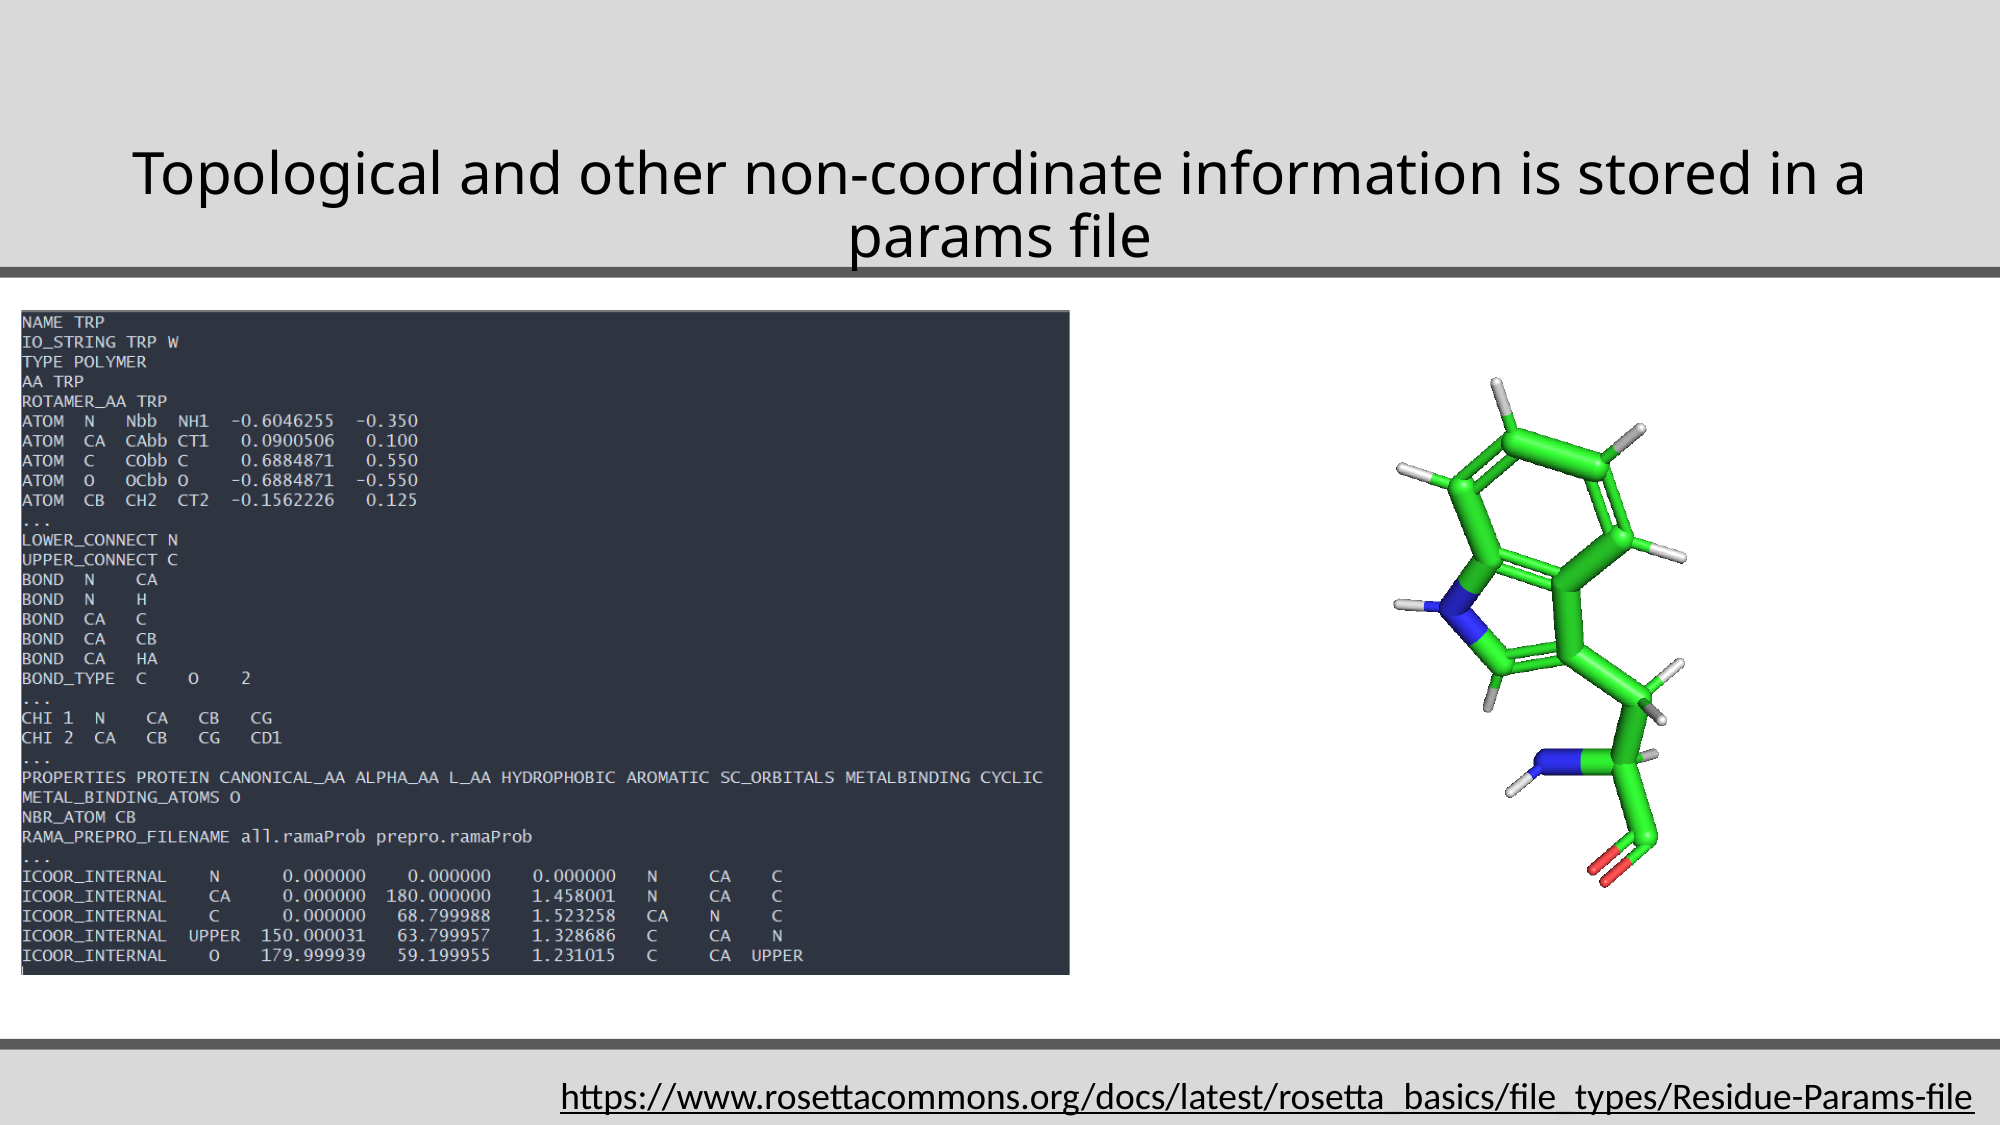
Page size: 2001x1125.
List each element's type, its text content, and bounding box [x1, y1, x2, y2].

picture [1348, 355, 1742, 929]
picture [21, 310, 1070, 975]
title Topological and other non-coordinate information is stored in a params file [103, 147, 1897, 266]
text_box https://www.rosettacommons.org/docs/latest/rosetta_basics/file_types/Residue-Params-file [545, 1064, 1994, 1125]
